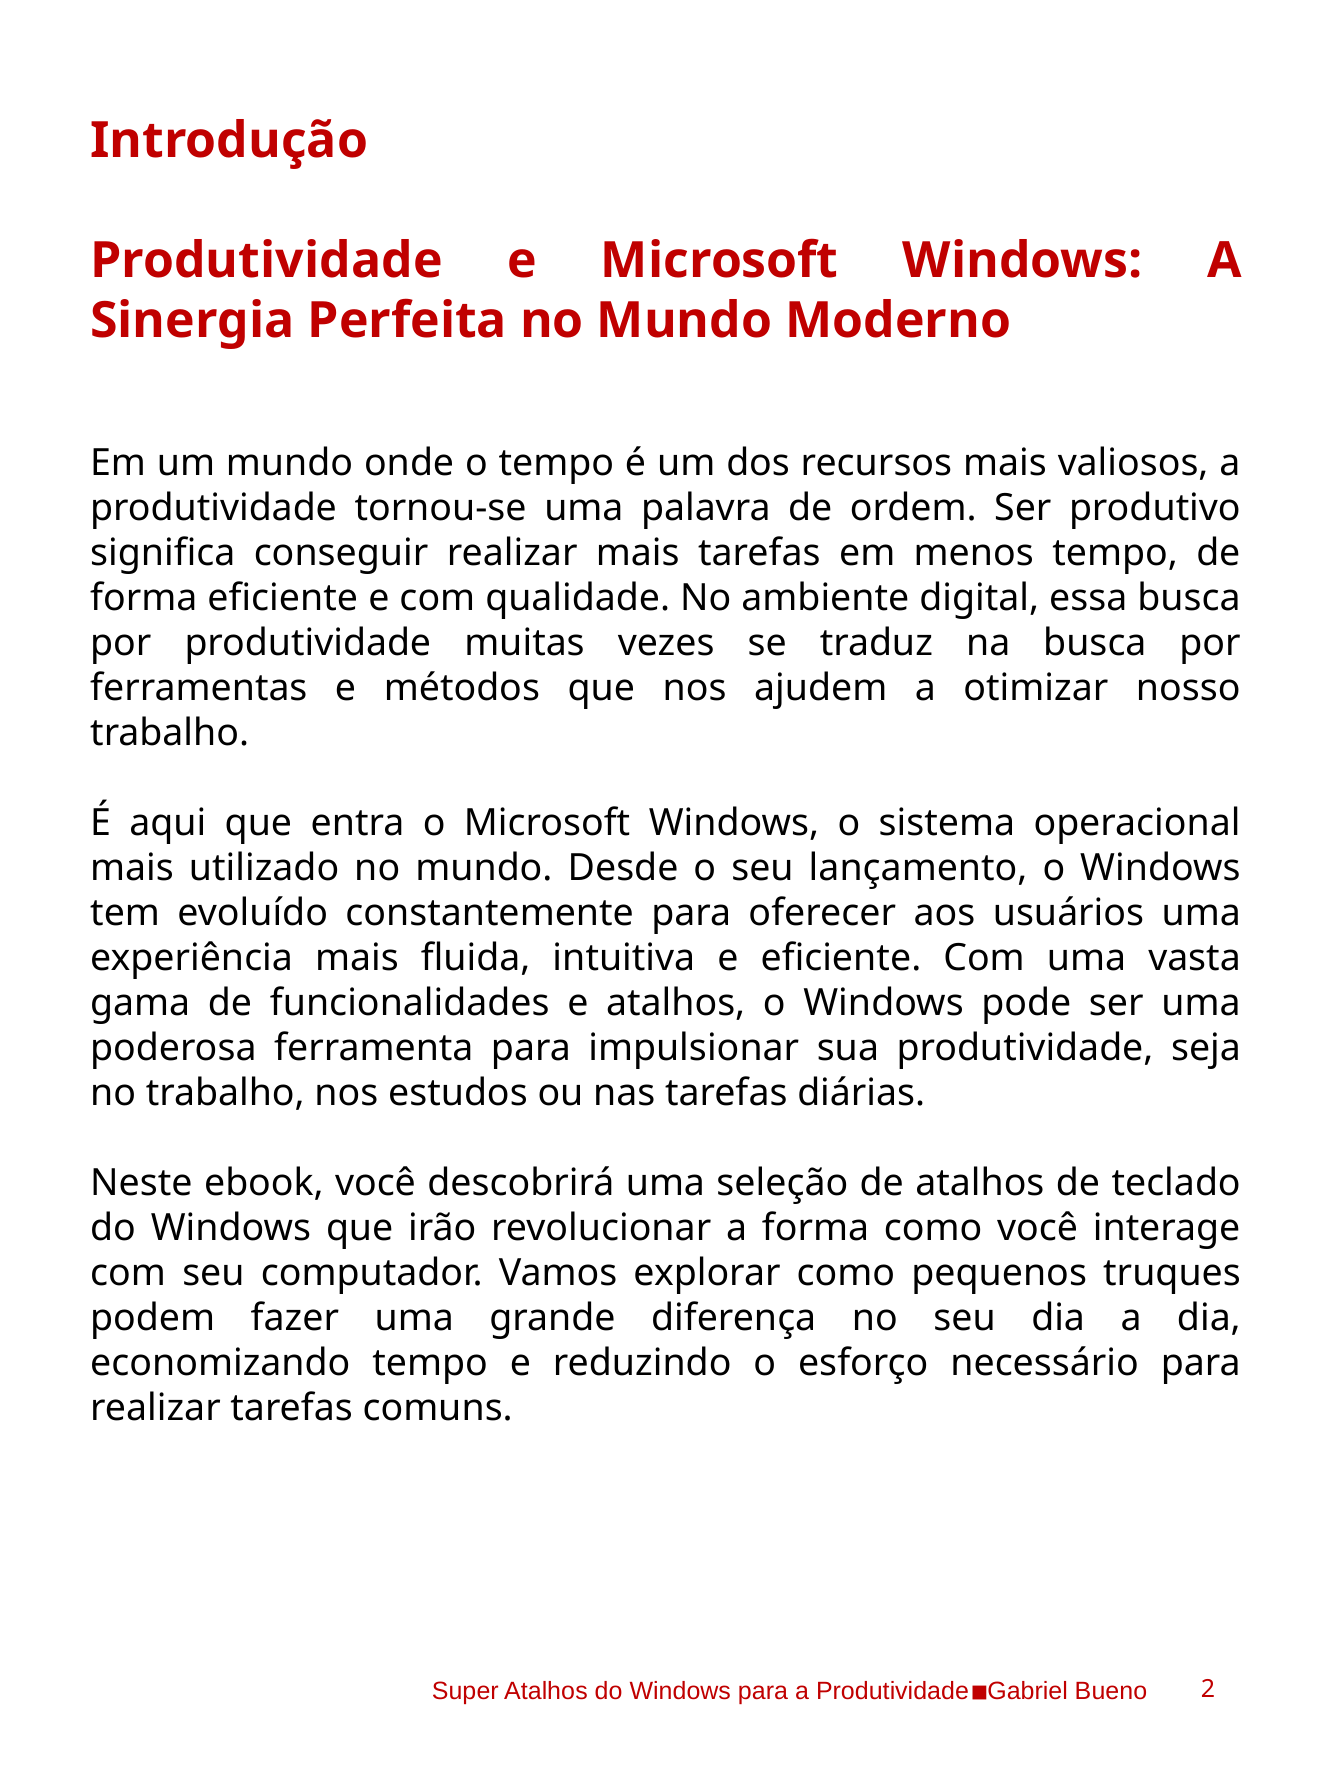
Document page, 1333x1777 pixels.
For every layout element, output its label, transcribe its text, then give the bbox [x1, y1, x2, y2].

text_box Introdução Produtividade e Microsoft Windows: A Sinergia Perfeita no Mundo Moderno Em um mundo onde o tempo é um dos recursos mais valiosos, a produtividade tornou-se uma palavra de ordem. Ser produtivo significa conseguir realizar mais tarefas em menos tempo, de forma eficiente e com qualidade. No ambiente digital, essa busca por produtividade muitas vezes se traduz na busca por ferramentas e métodos que nos ajudem a otimizar nosso trabalho. É aqui que entra o Microsoft Windows, o sistema operacional mais utilizado no mundo. Desde o seu lançamento, o Windows tem evoluído constantemente para oferecer aos usuários uma experiência mais fluida, intuitiva e eficiente. Com uma vasta gama de funcionalidades e atalhos, o Windows pode ser uma poderosa ferramenta para impulsionar sua produtividade, seja no trabalho, nos estudos ou nas tarefas diárias. Neste ebook, você descobrirá uma seleção de atalhos de teclado do Windows que irão revolucionar a forma como você interage com seu computador. Vamos explorar como pequenos truques podem fazer uma grande diferença no seu dia a dia, economizando tempo e reduzindo o esforço necessário para realizar tarefas comuns. [75, 100, 1257, 1436]
